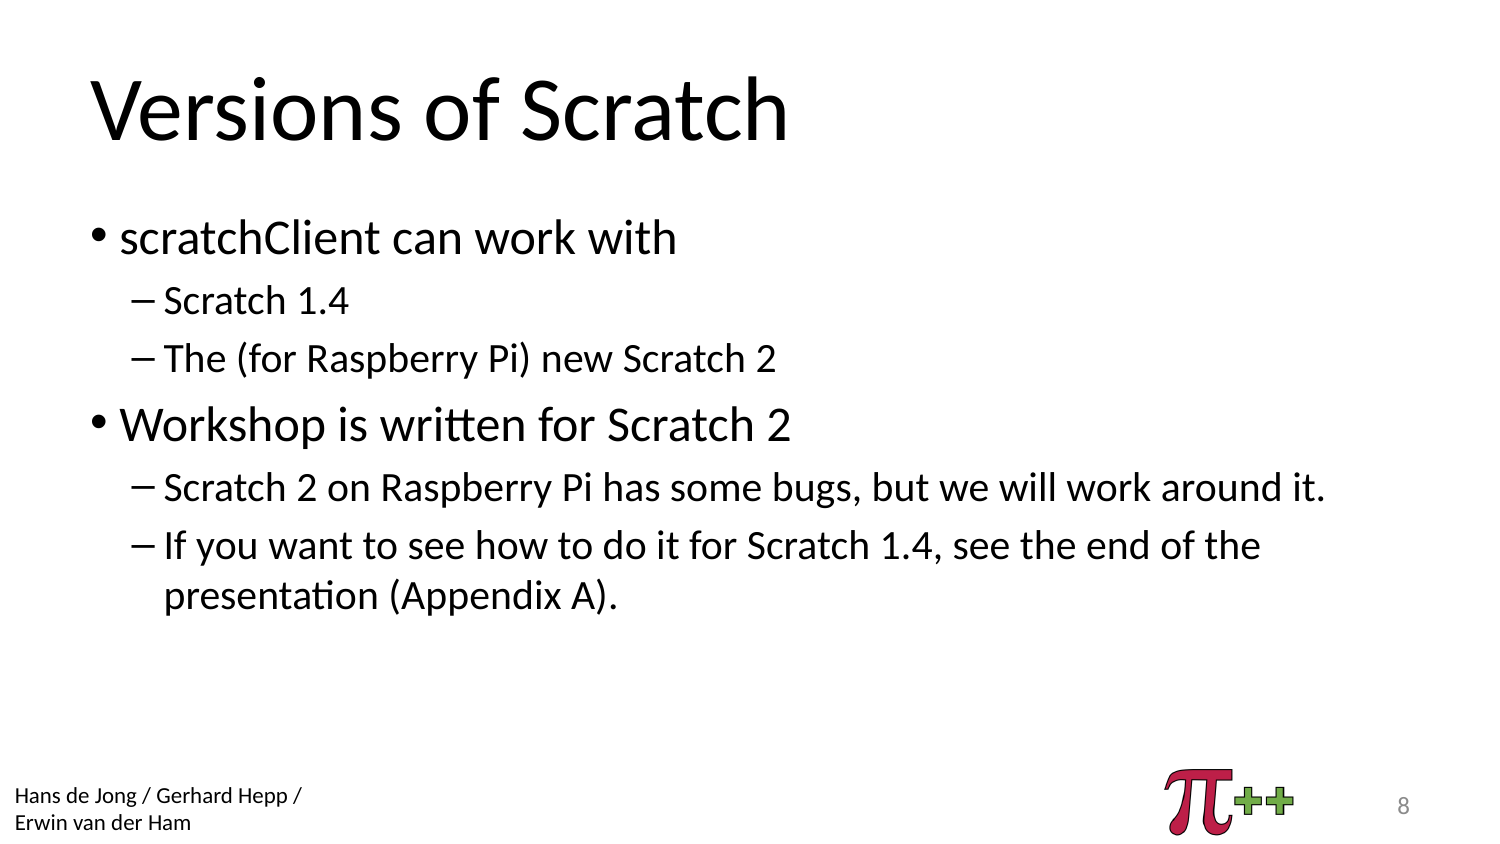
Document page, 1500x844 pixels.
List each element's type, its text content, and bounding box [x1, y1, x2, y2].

slide_number 8 [1340, 782, 1425, 827]
picture [1163, 768, 1294, 836]
list scratchClient can work with Scratch 1.4 The (for Raspberry Pi) new Scratch 2 Workshop is written for Scratch 2 Scratch 2 on Raspberry Pi has some bugs, but we will work around it. If you want to see how to do it for Scratch 1.4, see the end of the presentation (Appendix A). [75, 196, 1425, 754]
title Versions of Scratch [75, 33, 1425, 175]
